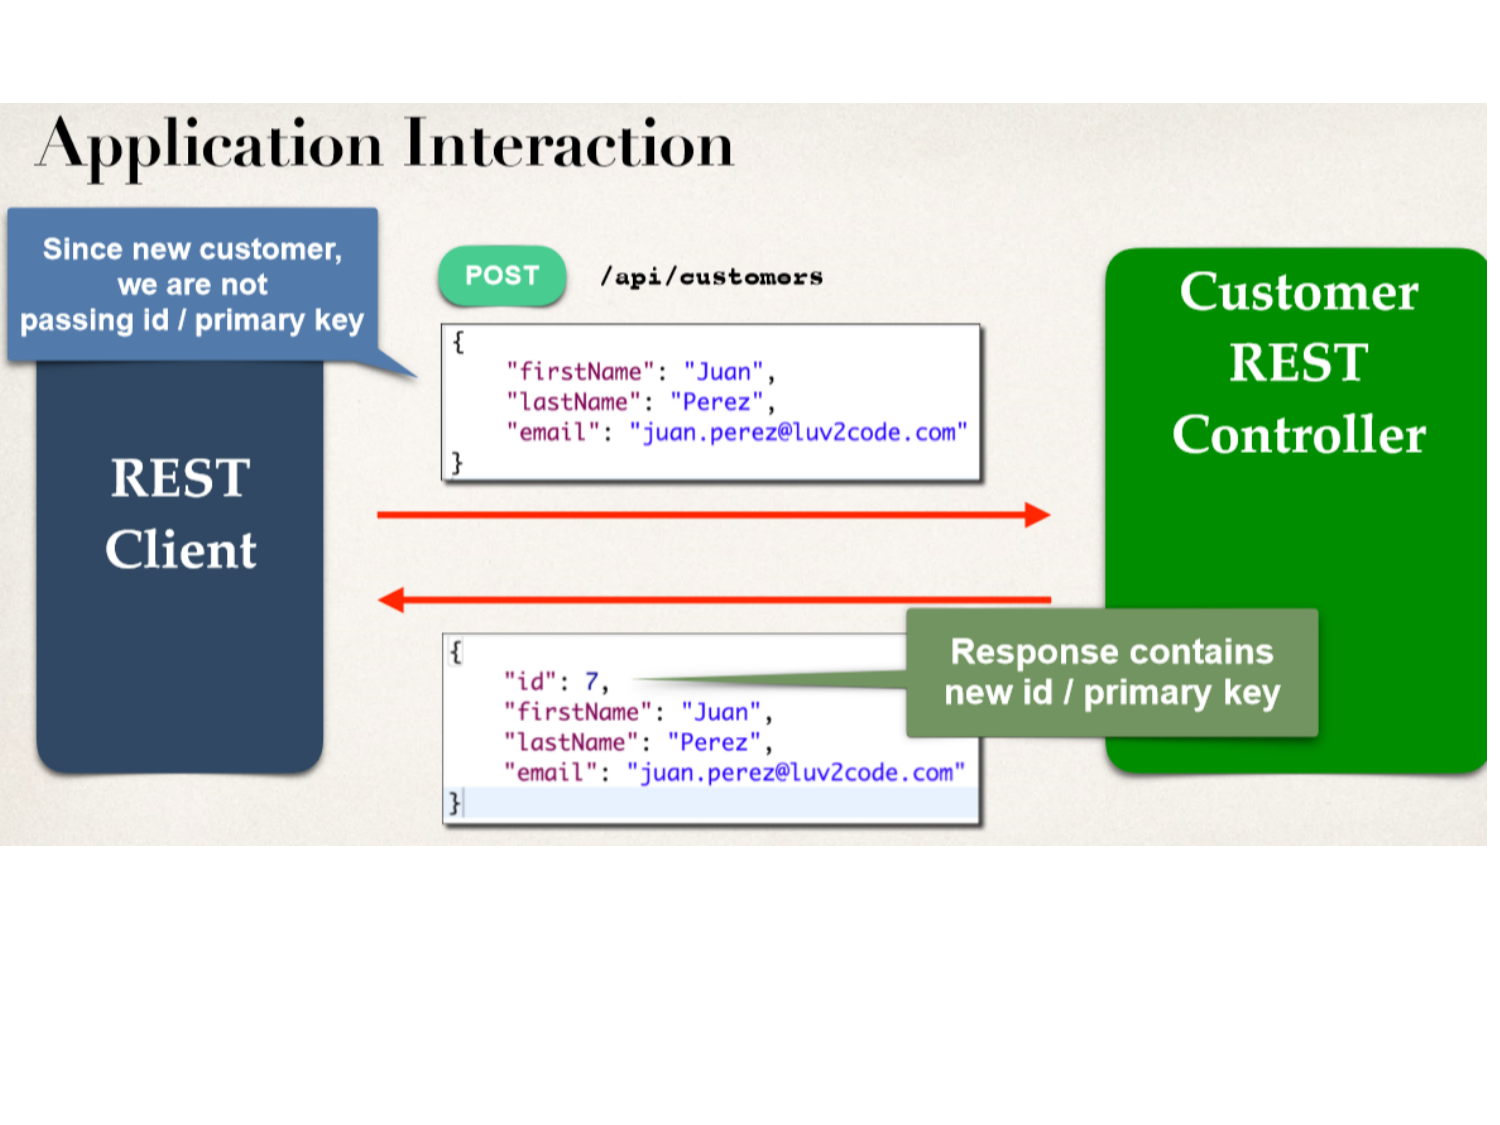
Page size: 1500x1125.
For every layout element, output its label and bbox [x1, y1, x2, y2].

picture [0, 102, 1488, 847]
